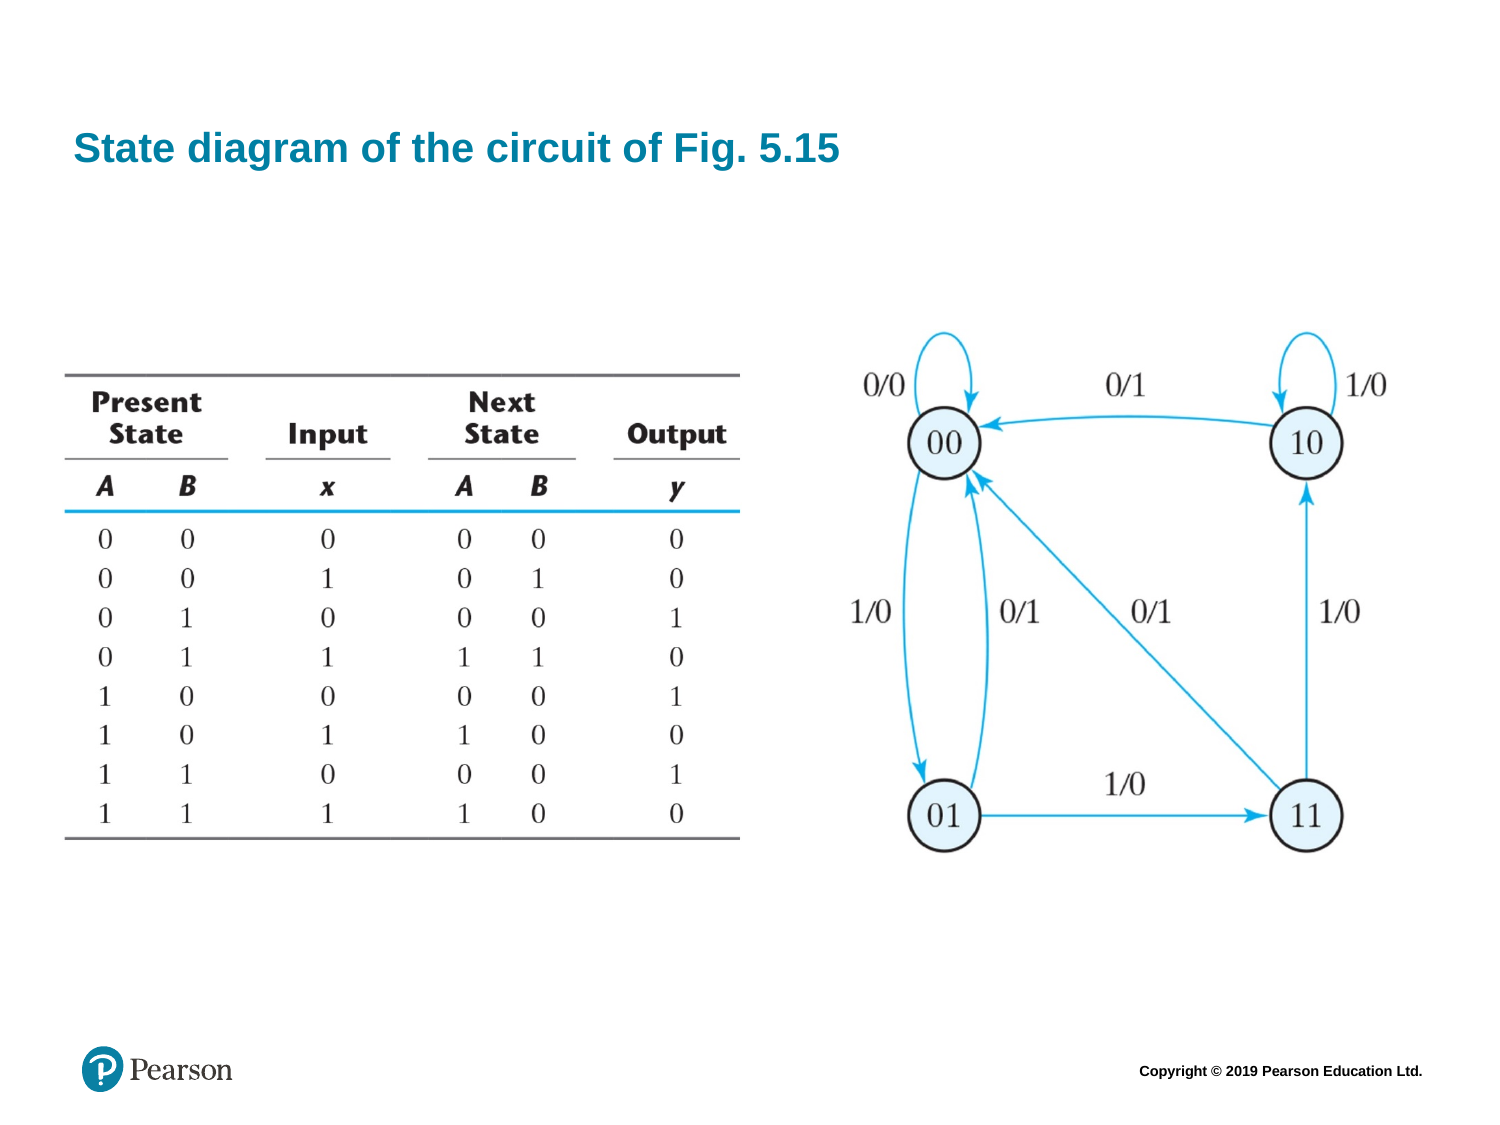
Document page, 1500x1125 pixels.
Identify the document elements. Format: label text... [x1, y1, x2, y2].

picture [849, 329, 1388, 855]
title State diagram of the circuit of Fig. 5.15 [73, 70, 1450, 188]
picture [62, 371, 742, 842]
